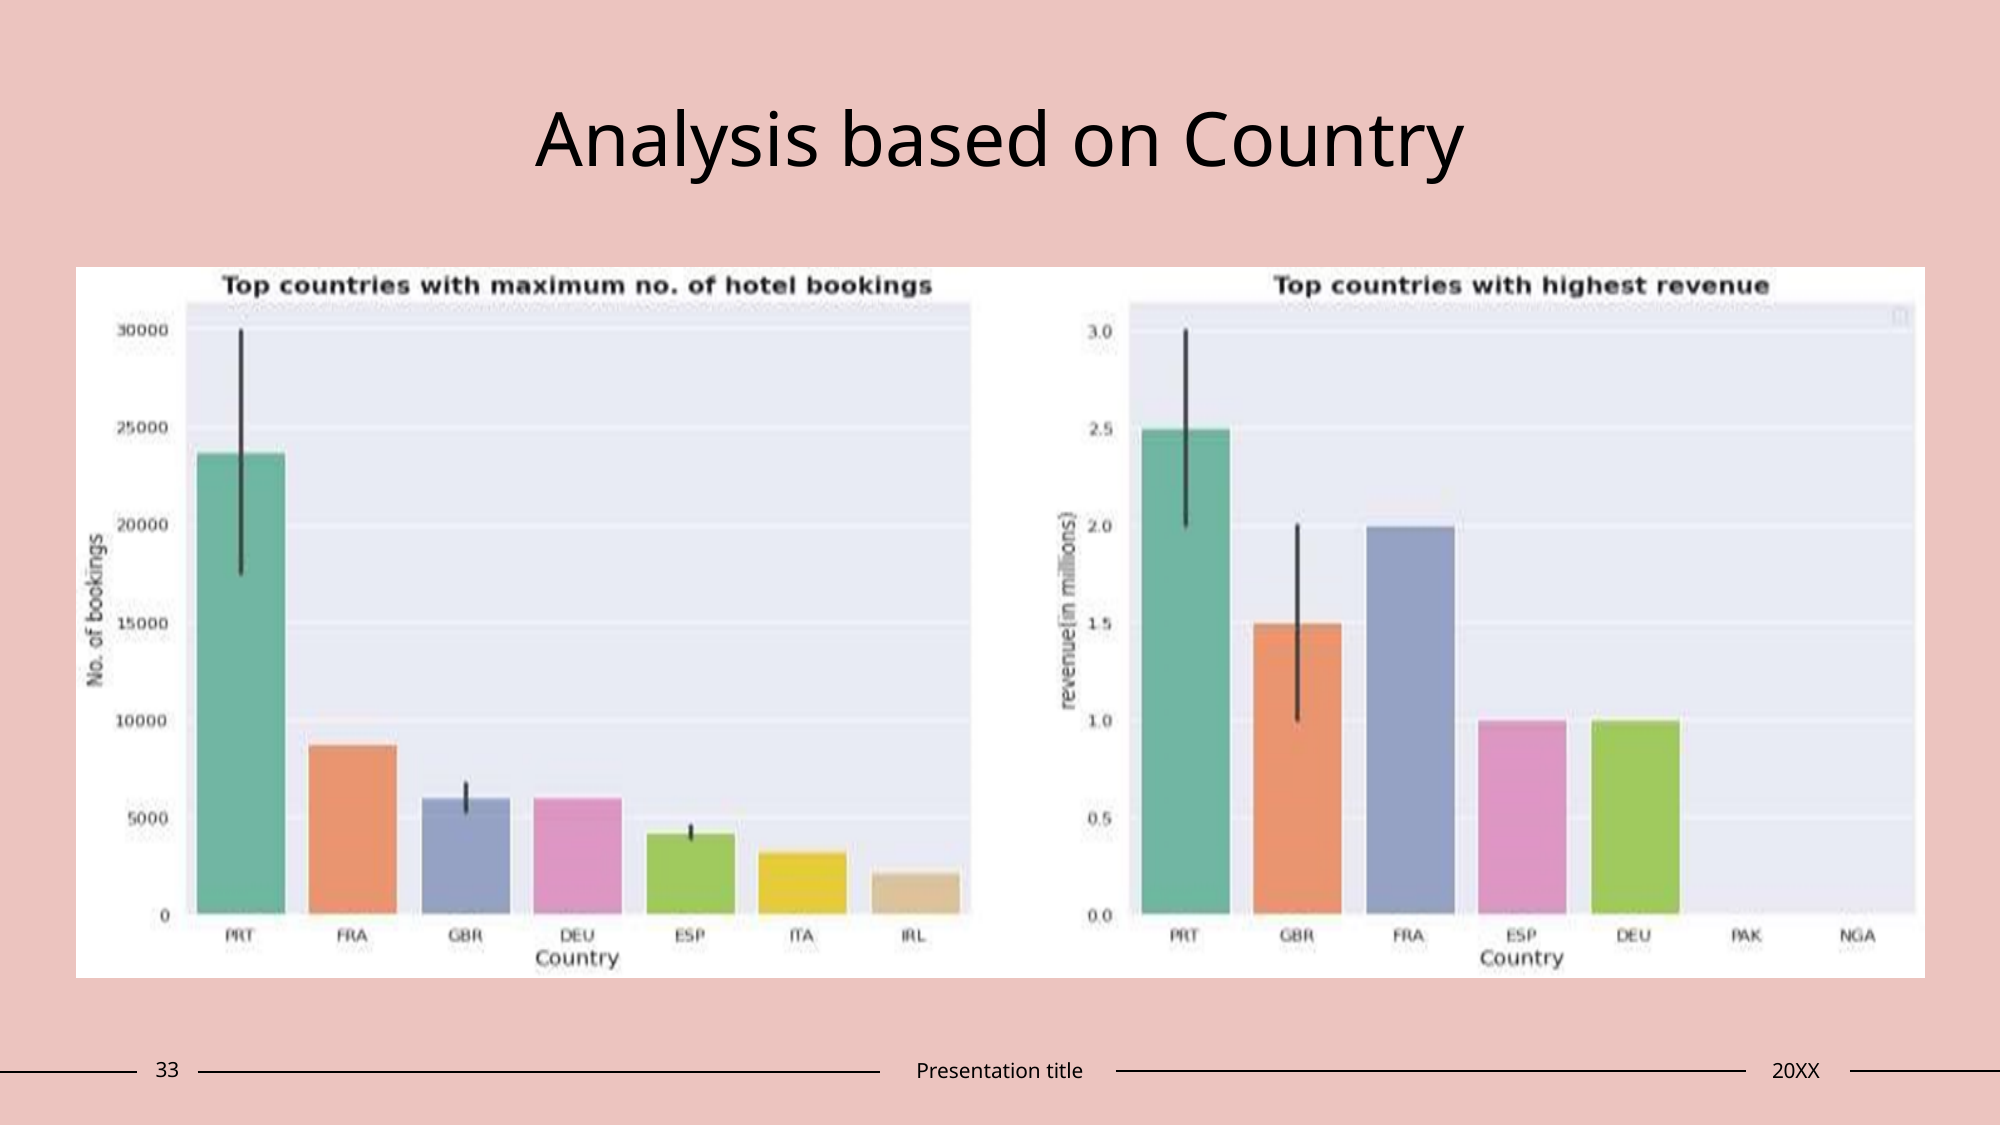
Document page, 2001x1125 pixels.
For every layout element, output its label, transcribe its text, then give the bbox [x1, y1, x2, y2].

footer Presentation title [879, 1050, 1120, 1091]
picture [76, 267, 1925, 978]
slide_number 33 [137, 1050, 198, 1091]
slide_number 20XX [1743, 1050, 1849, 1091]
title Analysis based on Country [187, 83, 1813, 251]
